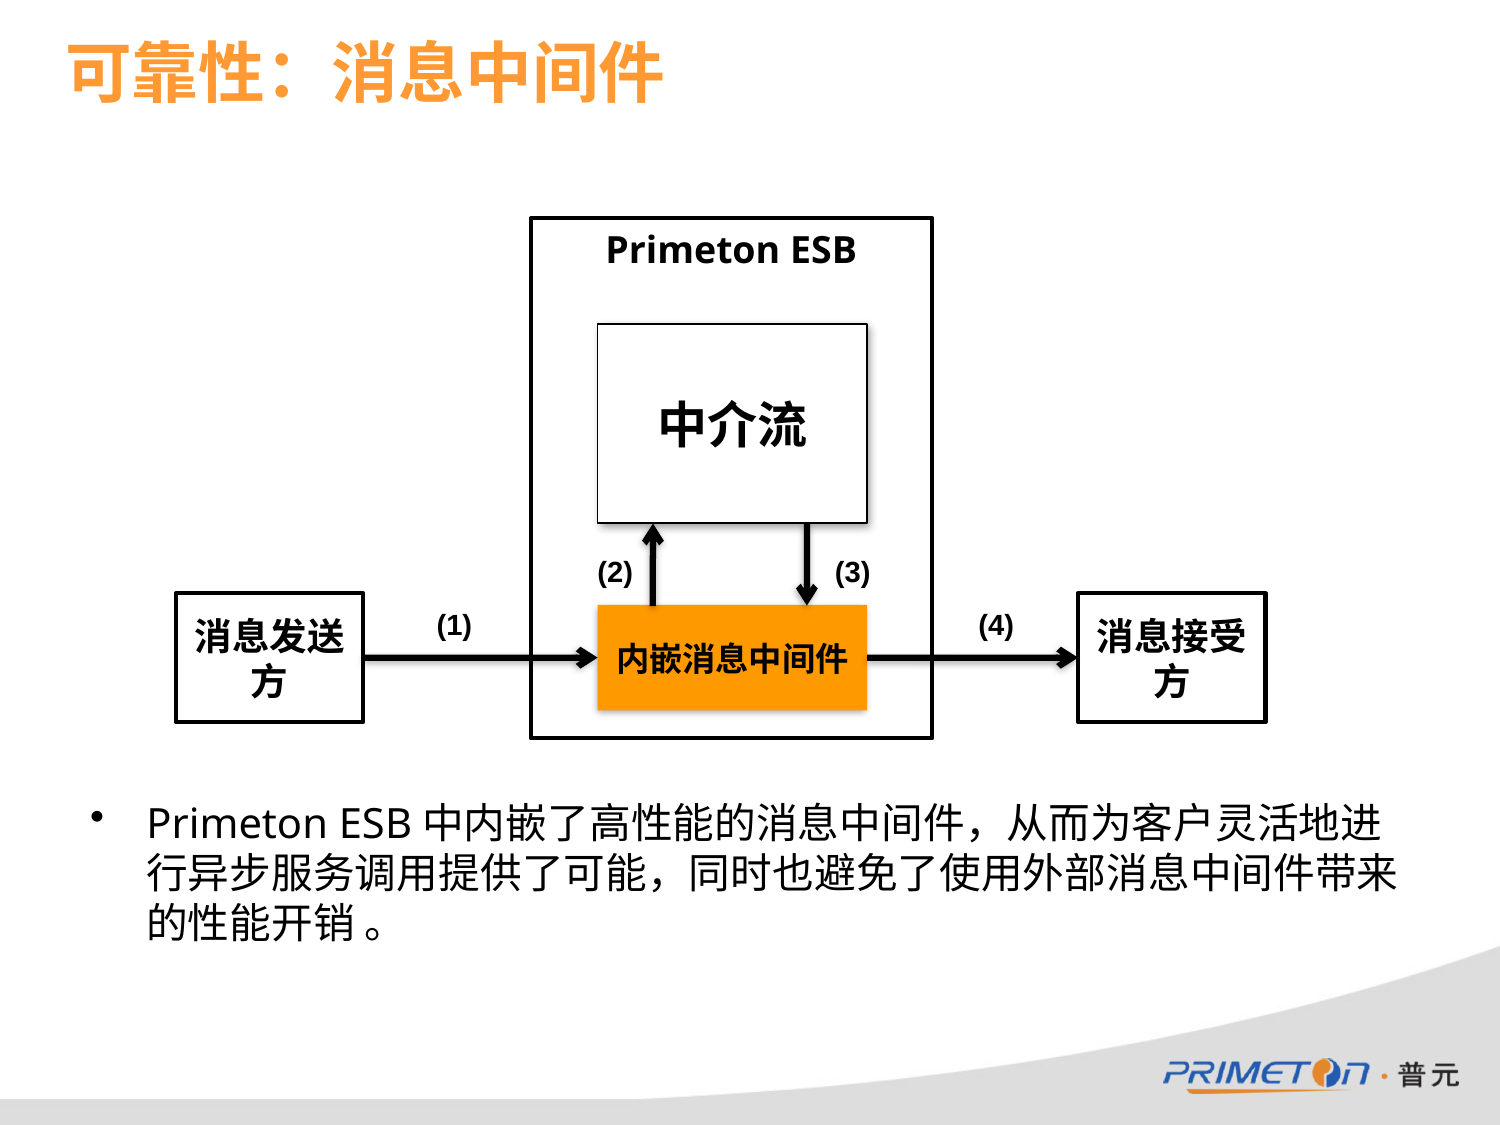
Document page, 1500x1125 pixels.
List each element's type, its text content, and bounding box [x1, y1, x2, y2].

picture [0, 288, 1500, 1125]
text_box 可靠性：消息中间件 [49, 24, 1463, 118]
list Primeton ESB中内嵌了高性能的消息中间件，从而为客户灵活地进行异步服务调用提供了可能，同时也避免了使用外部消息中间件带来的性能开销 。 [74, 789, 1426, 939]
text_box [175, 217, 1266, 739]
